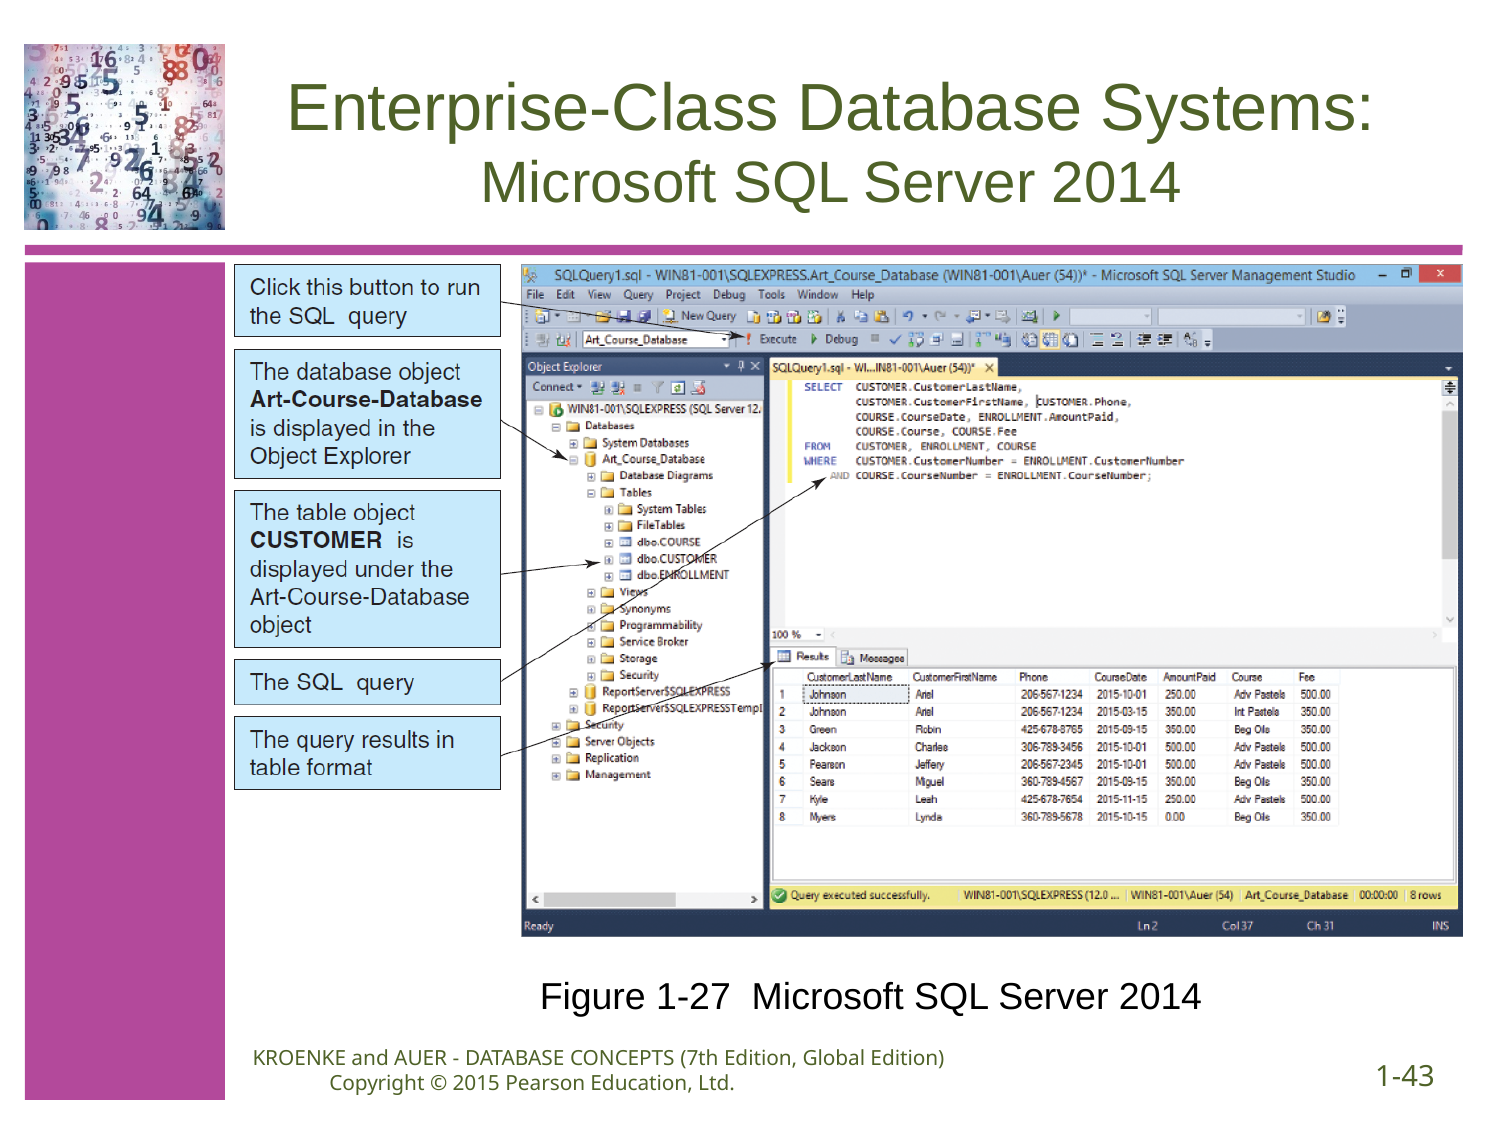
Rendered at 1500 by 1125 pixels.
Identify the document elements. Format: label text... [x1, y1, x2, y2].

footer KROENKE and AUER - DATABASE CONCEPTS (7th Edition, Global Edition) Copyright © 2015 Pearson Education, Ltd. [237, 1037, 1088, 1104]
text_box Figure 1-27 Microsoft SQL Server 2014 [525, 964, 1325, 1025]
slide_number 1-43 [1287, 1049, 1451, 1103]
picture [233, 264, 1463, 937]
title Enterprise-Class Database Systems: Microsoft SQL Server 2014 [237, 44, 1426, 233]
picture [24, 44, 225, 230]
